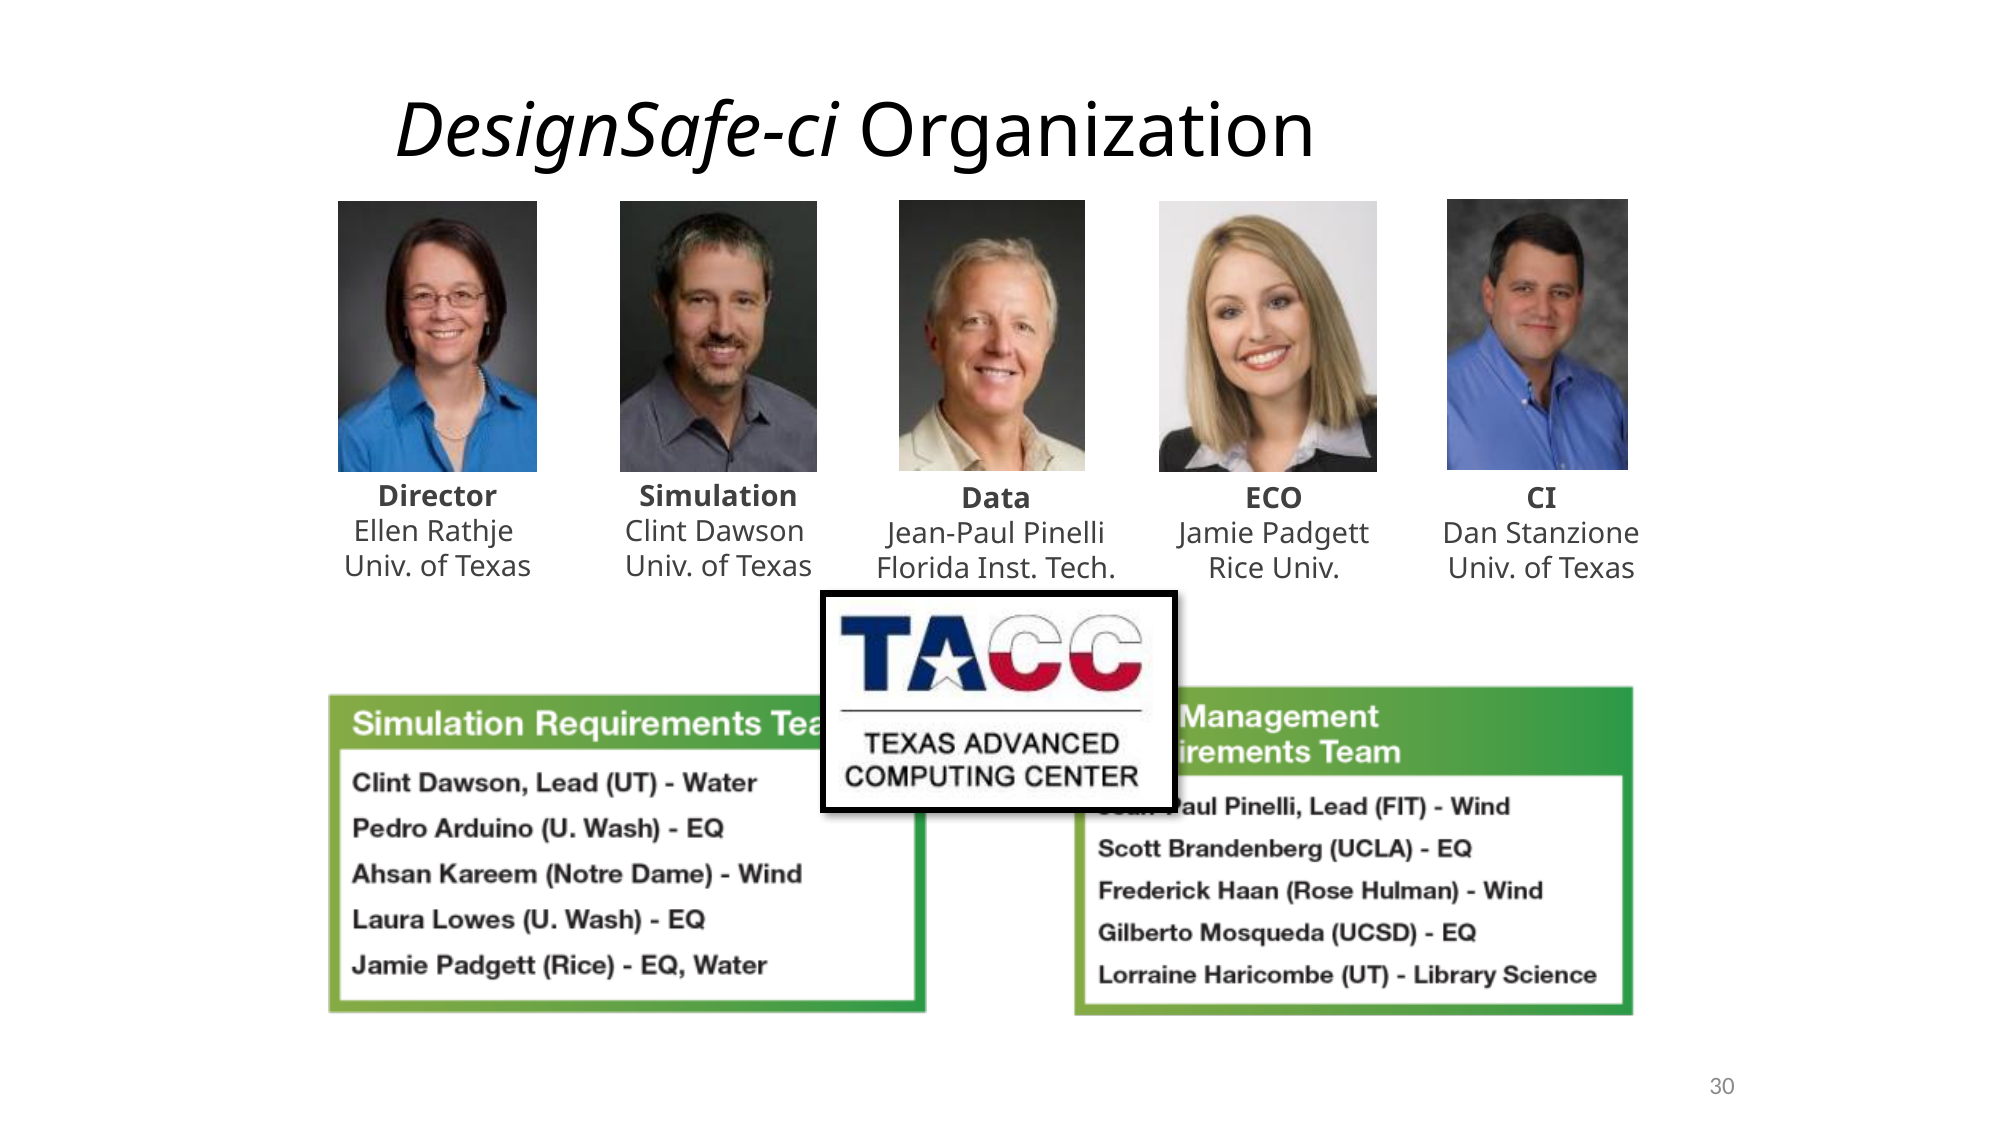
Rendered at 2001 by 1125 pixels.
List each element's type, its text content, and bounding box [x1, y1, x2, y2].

text_box ECO Jamie Padgett Rice Univ. [1160, 471, 1389, 592]
text_box Simulation Clint Dawson Univ. of Texas [563, 469, 874, 590]
picture [899, 200, 1085, 471]
picture [318, 596, 1647, 1026]
picture [620, 201, 817, 472]
title DesignSafe-ci Organization [379, 68, 1619, 196]
text_box Director Ellen Rathje Univ. of Texas [298, 469, 563, 590]
text_box CI Dan Stanzione Univ. of Texas [1427, 471, 1656, 592]
picture [1159, 201, 1378, 472]
picture [338, 201, 537, 472]
text_box Data Jean-Paul Pinelli Florida Inst. Tech. [841, 471, 1152, 589]
picture [1446, 199, 1628, 470]
slide_number 30 [1651, 1043, 1750, 1125]
